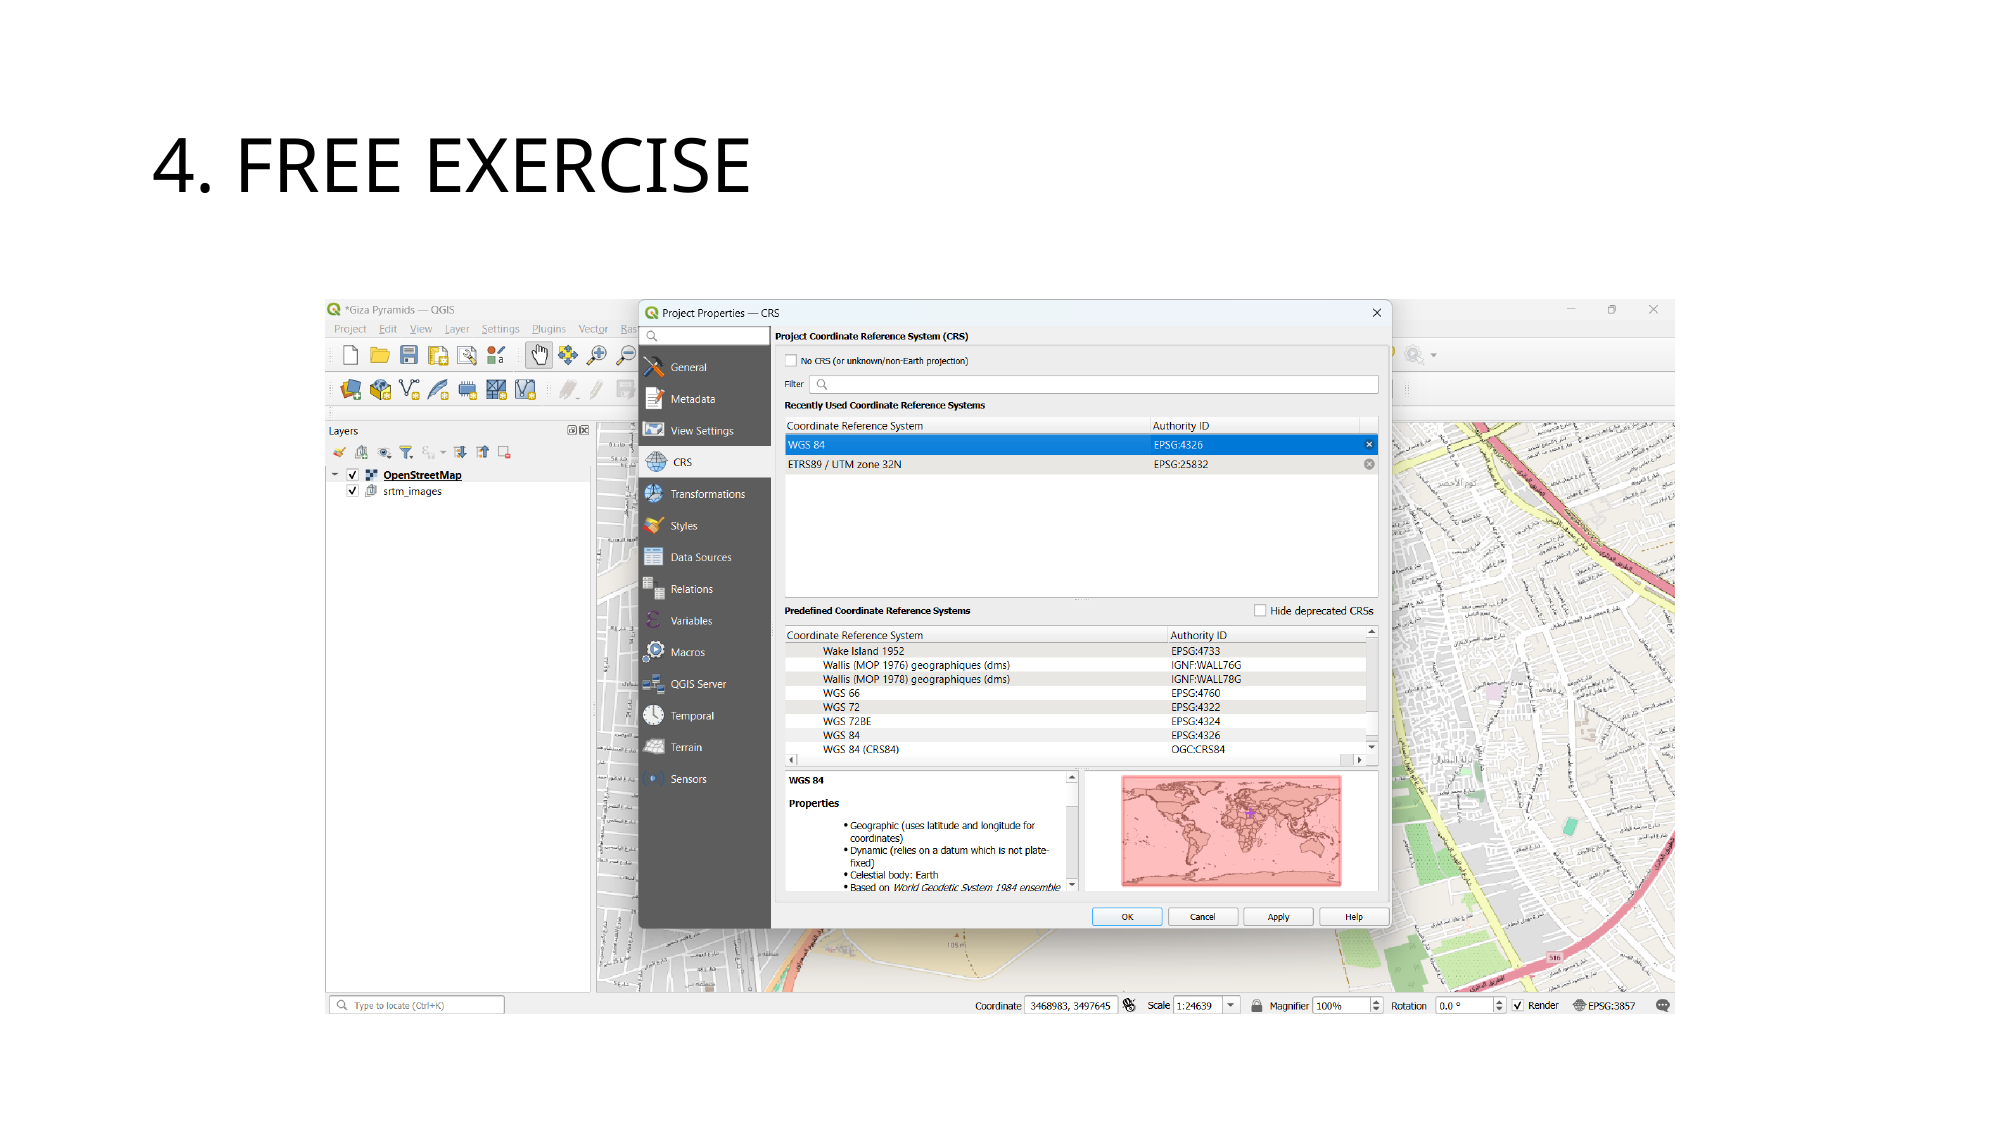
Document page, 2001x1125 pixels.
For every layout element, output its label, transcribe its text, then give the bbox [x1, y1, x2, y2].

title 4. FREE EXERCISE [137, 59, 1863, 278]
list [325, 299, 1675, 1014]
